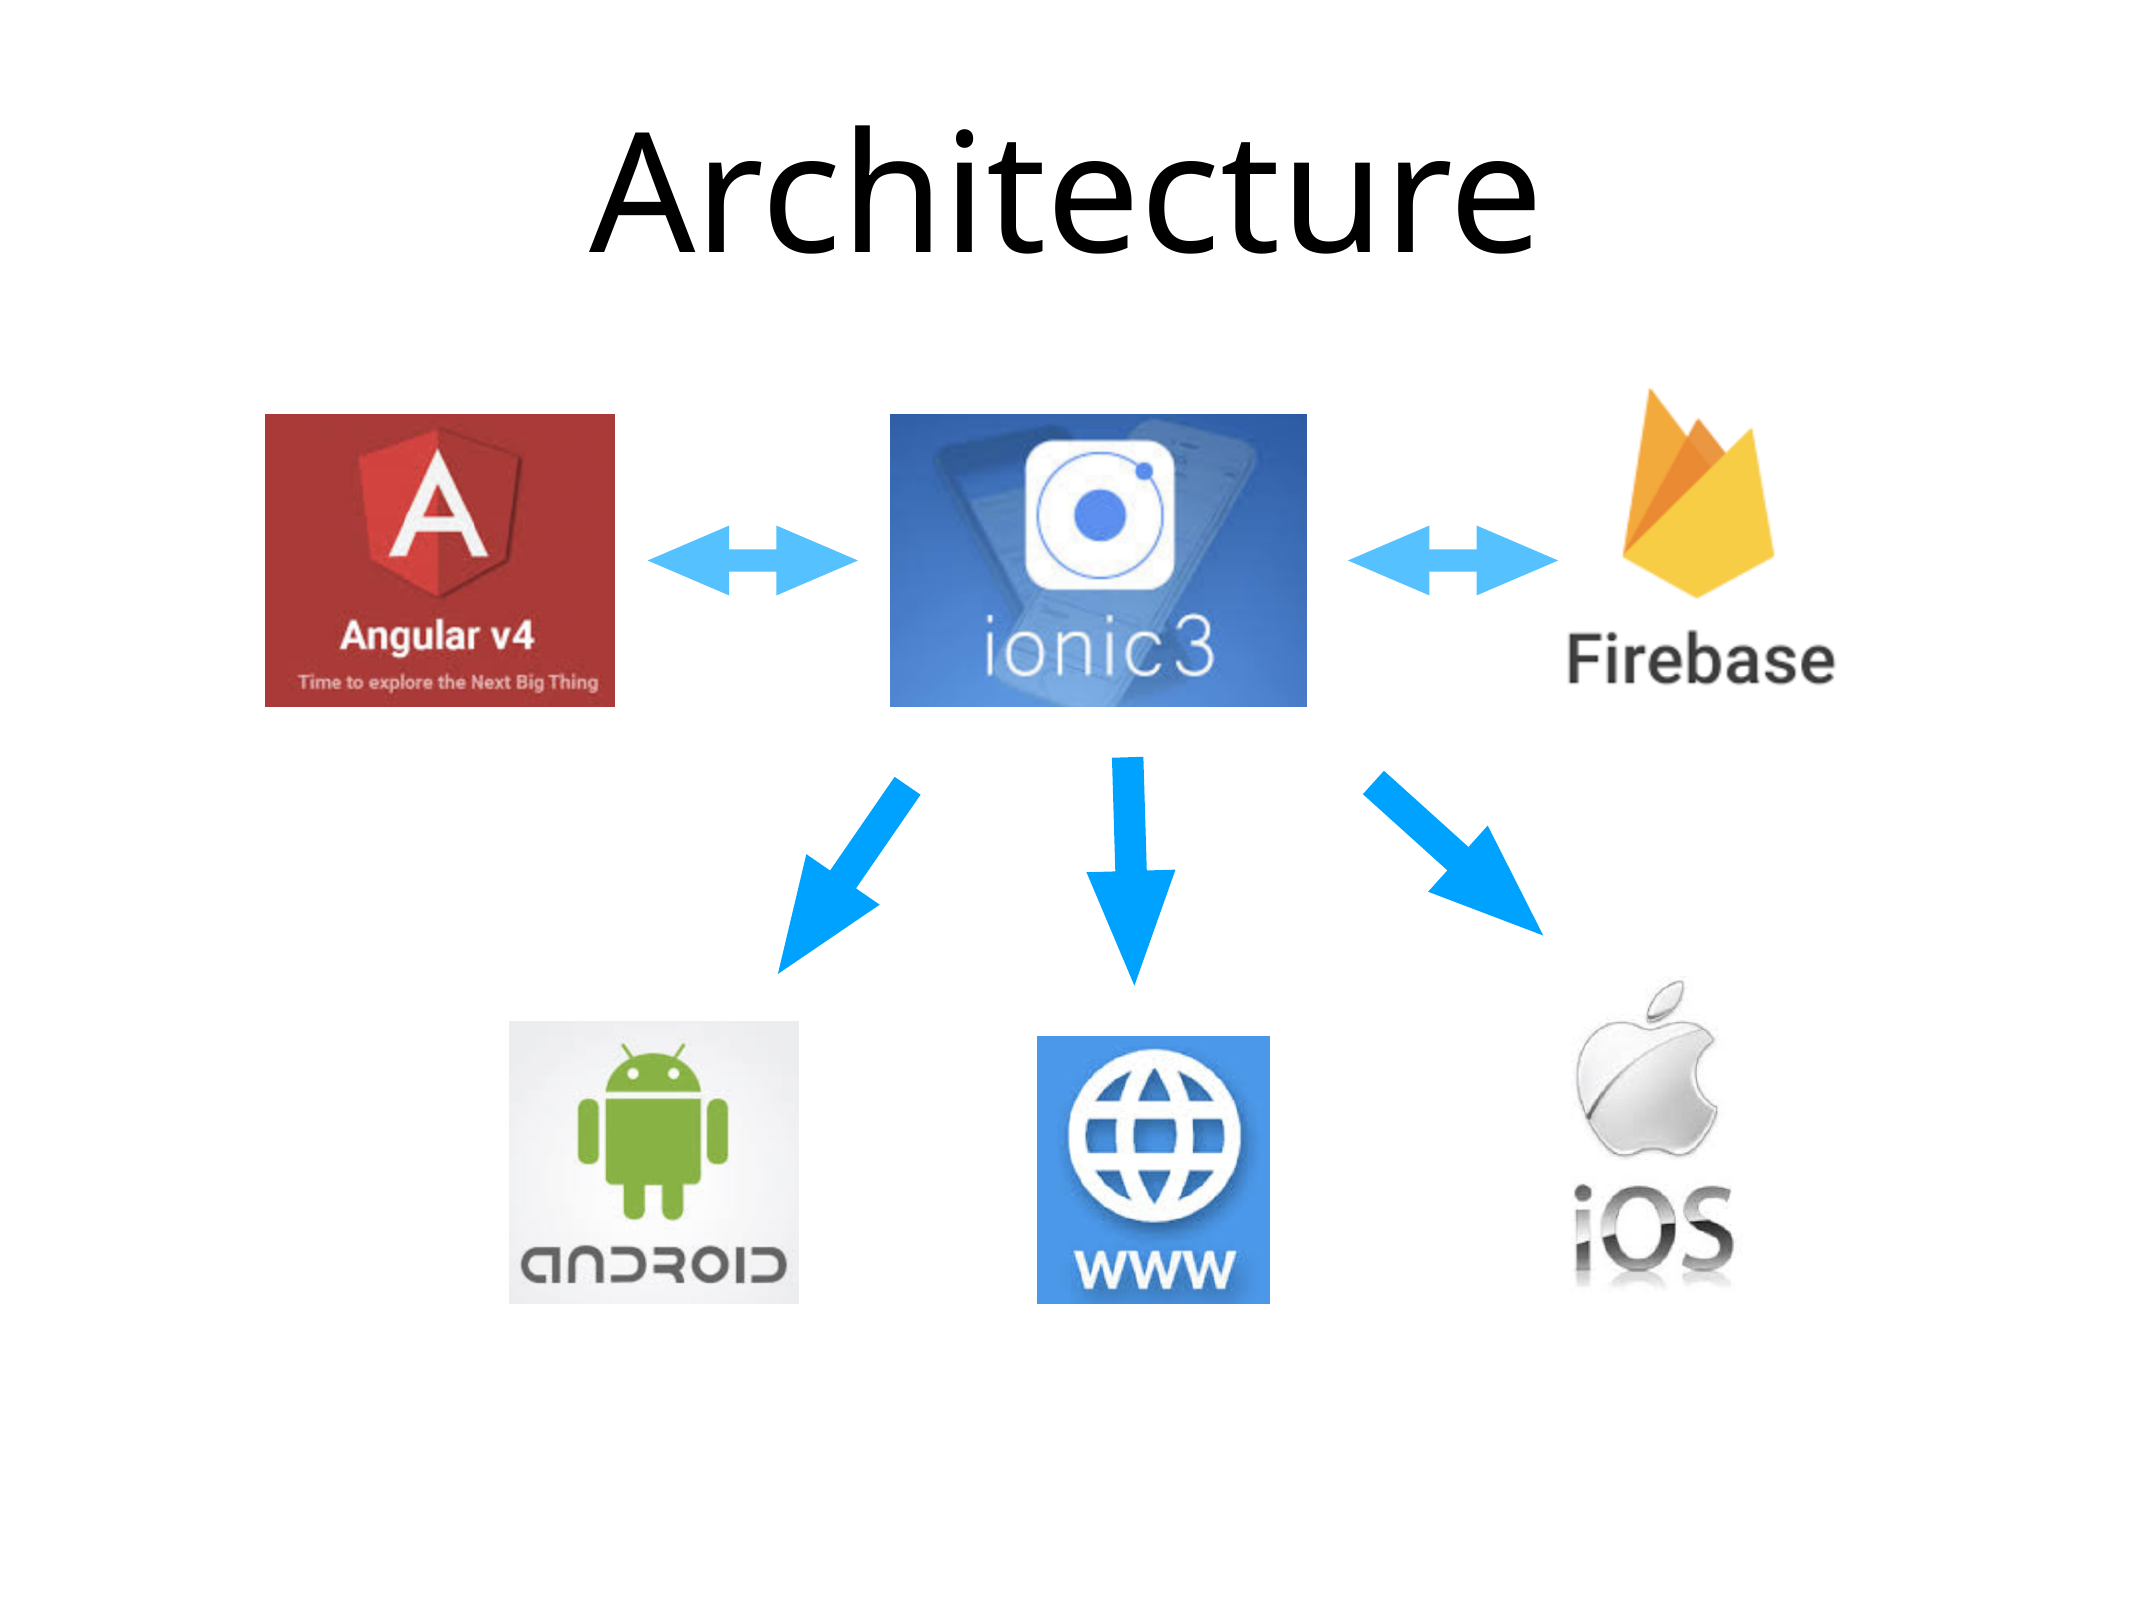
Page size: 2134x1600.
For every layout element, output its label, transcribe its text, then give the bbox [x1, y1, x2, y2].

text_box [265, 364, 1869, 1305]
text_box Architecture [580, 77, 1553, 294]
